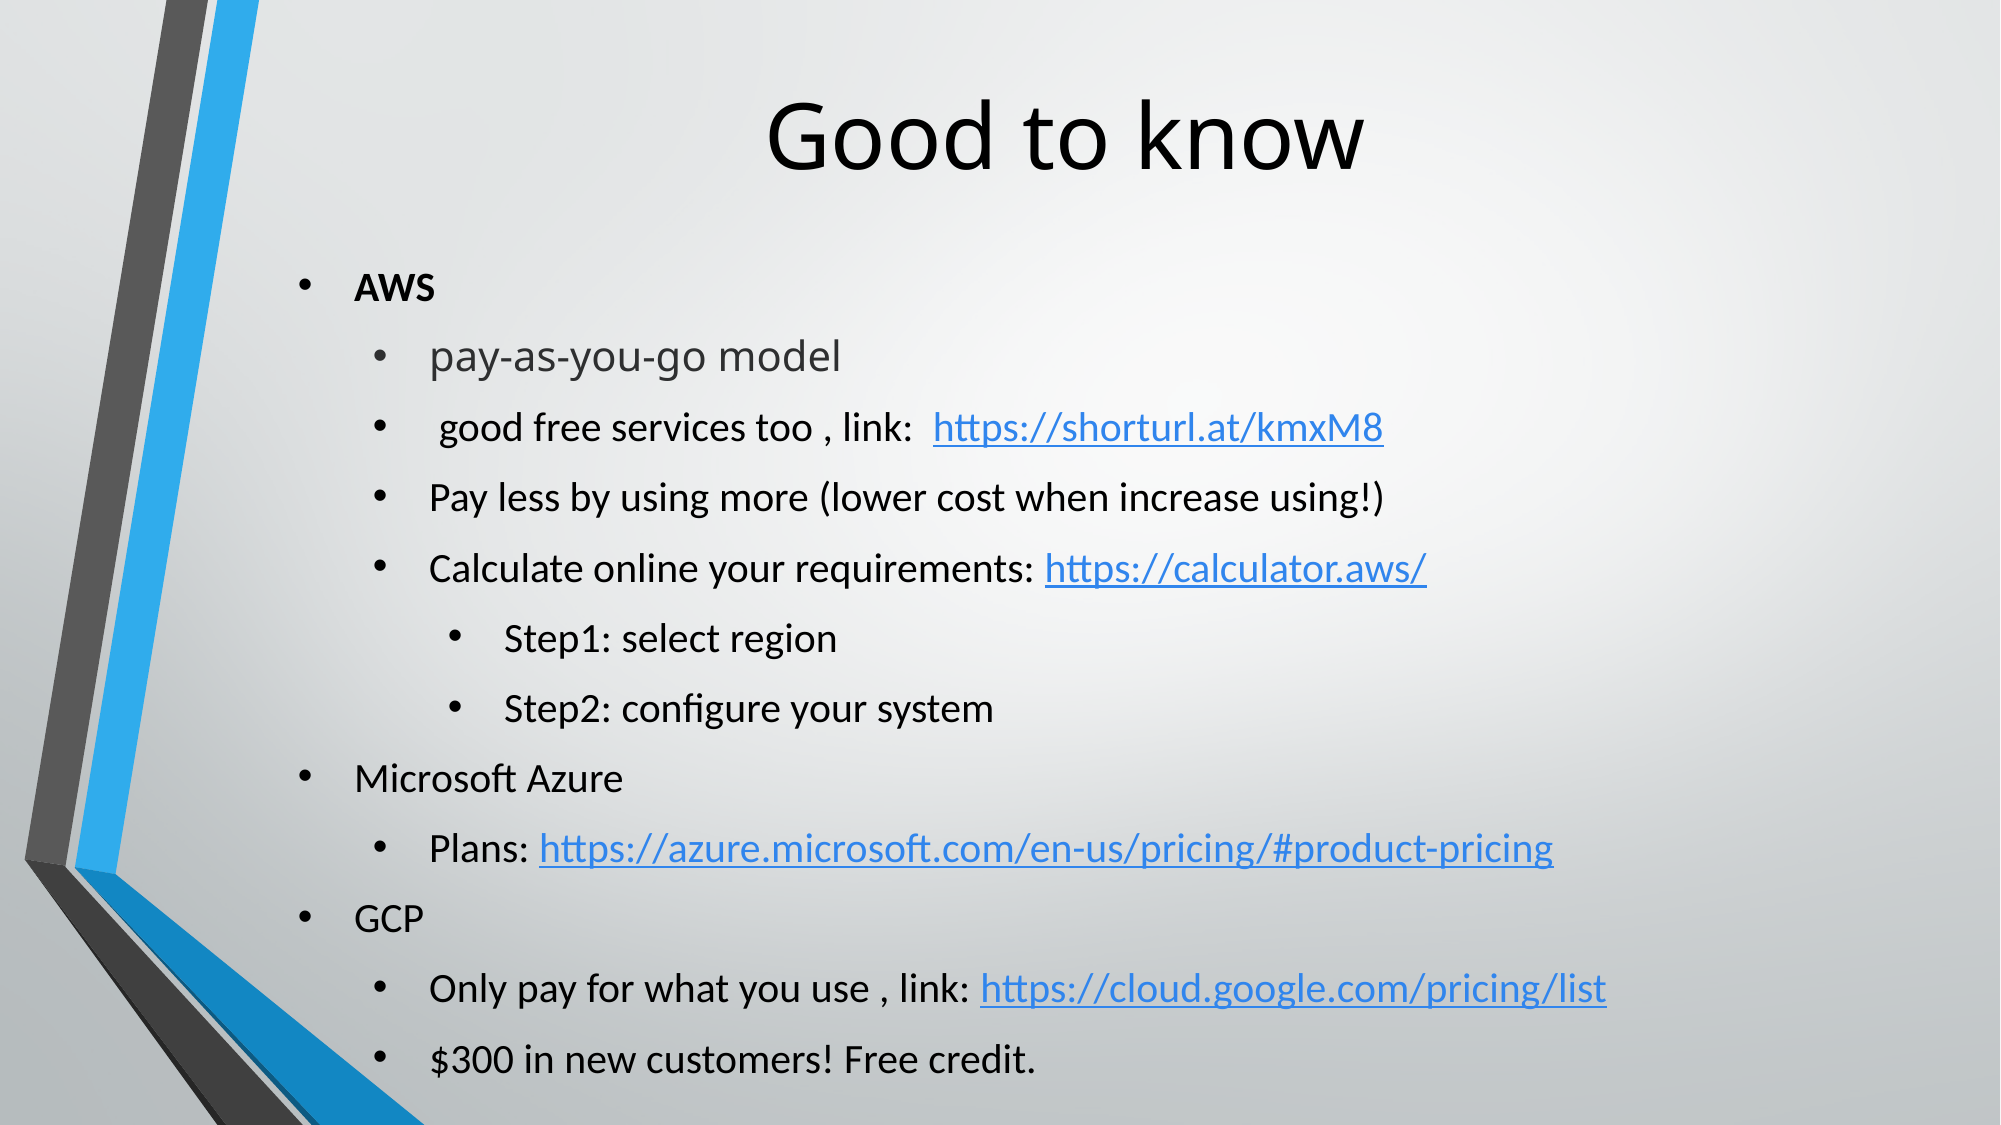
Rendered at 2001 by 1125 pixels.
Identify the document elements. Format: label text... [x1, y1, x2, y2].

text_box AWS pay-as-you-go model good free services too , link: https://shorturl.at/kmxM8 Pay less by using more (lower cost when increase using!) Calculate online your requirements: https://calculator.aws/ Step1: select region Step2: configure your system Microsoft Azure Plans: https://azure.microsoft.com/en-us/pricing/#product-pricing GCP Only pay for what you use , link: https://cloud.google.com/pricing/list $300 in new customers! Free credit. [283, 248, 1848, 1089]
title Good to know [243, 30, 1887, 235]
